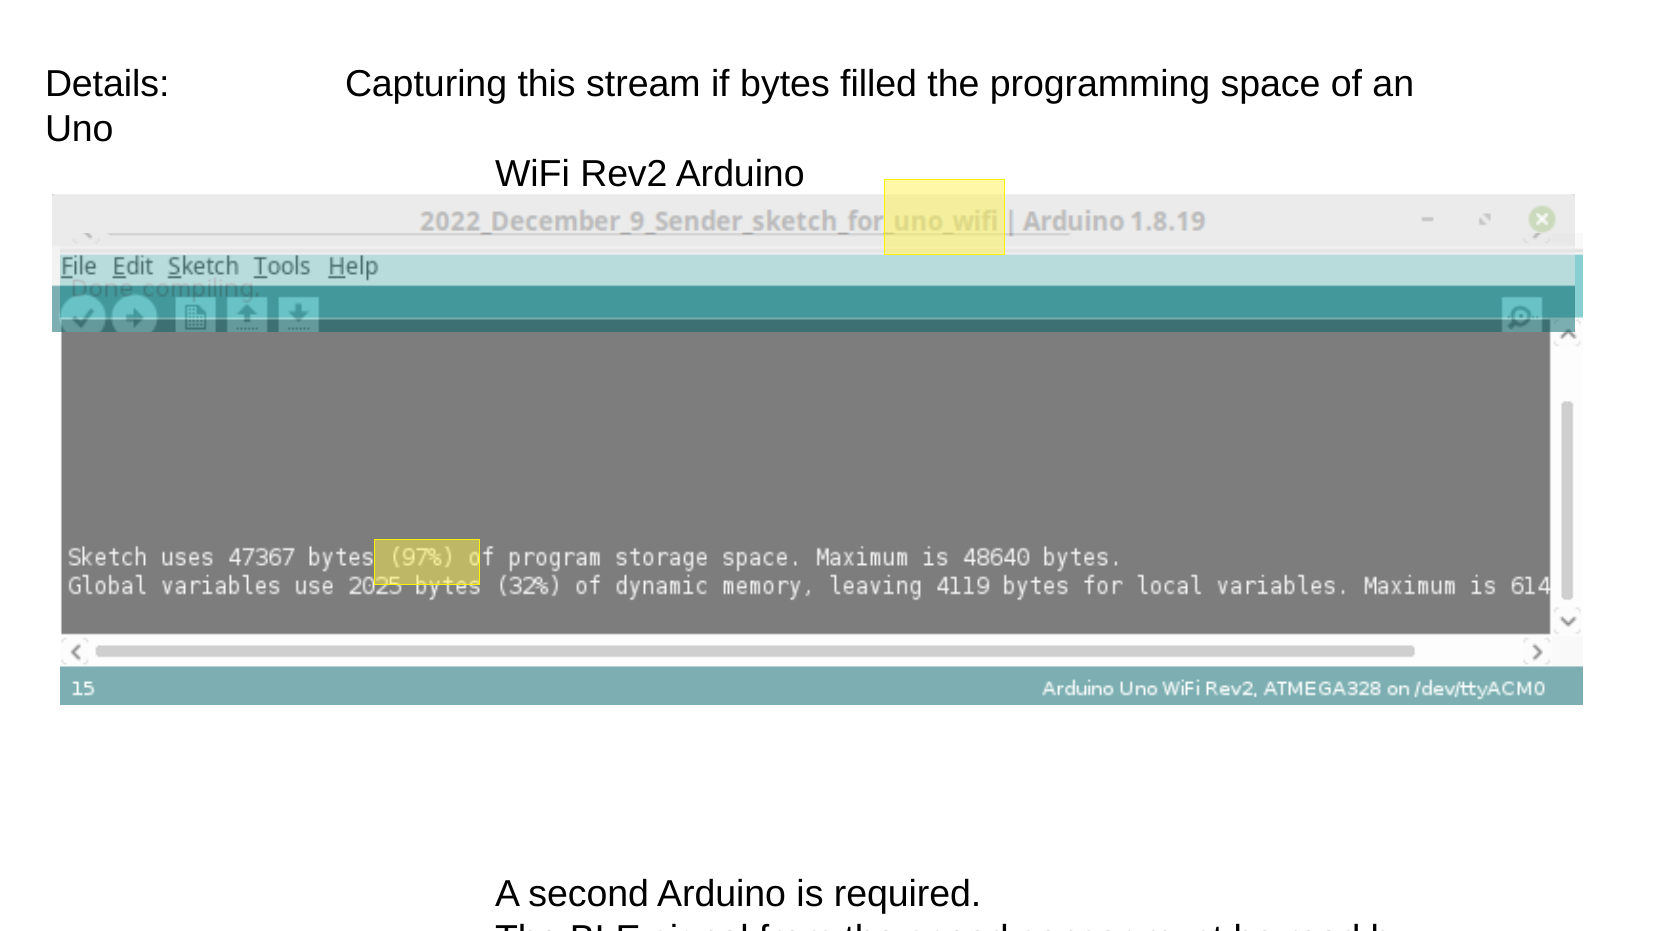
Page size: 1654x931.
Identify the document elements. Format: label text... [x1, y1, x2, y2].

text_box [884, 179, 1005, 192]
picture [52, 193, 1583, 706]
text_box Details: Capturing this stream if bytes filled the programming space of an Uno WiFi Rev2 Arduino A second Arduino is required. The BLE signal from the speed sensor must be read by sensor no more than arms length away. [30, 51, 1470, 931]
